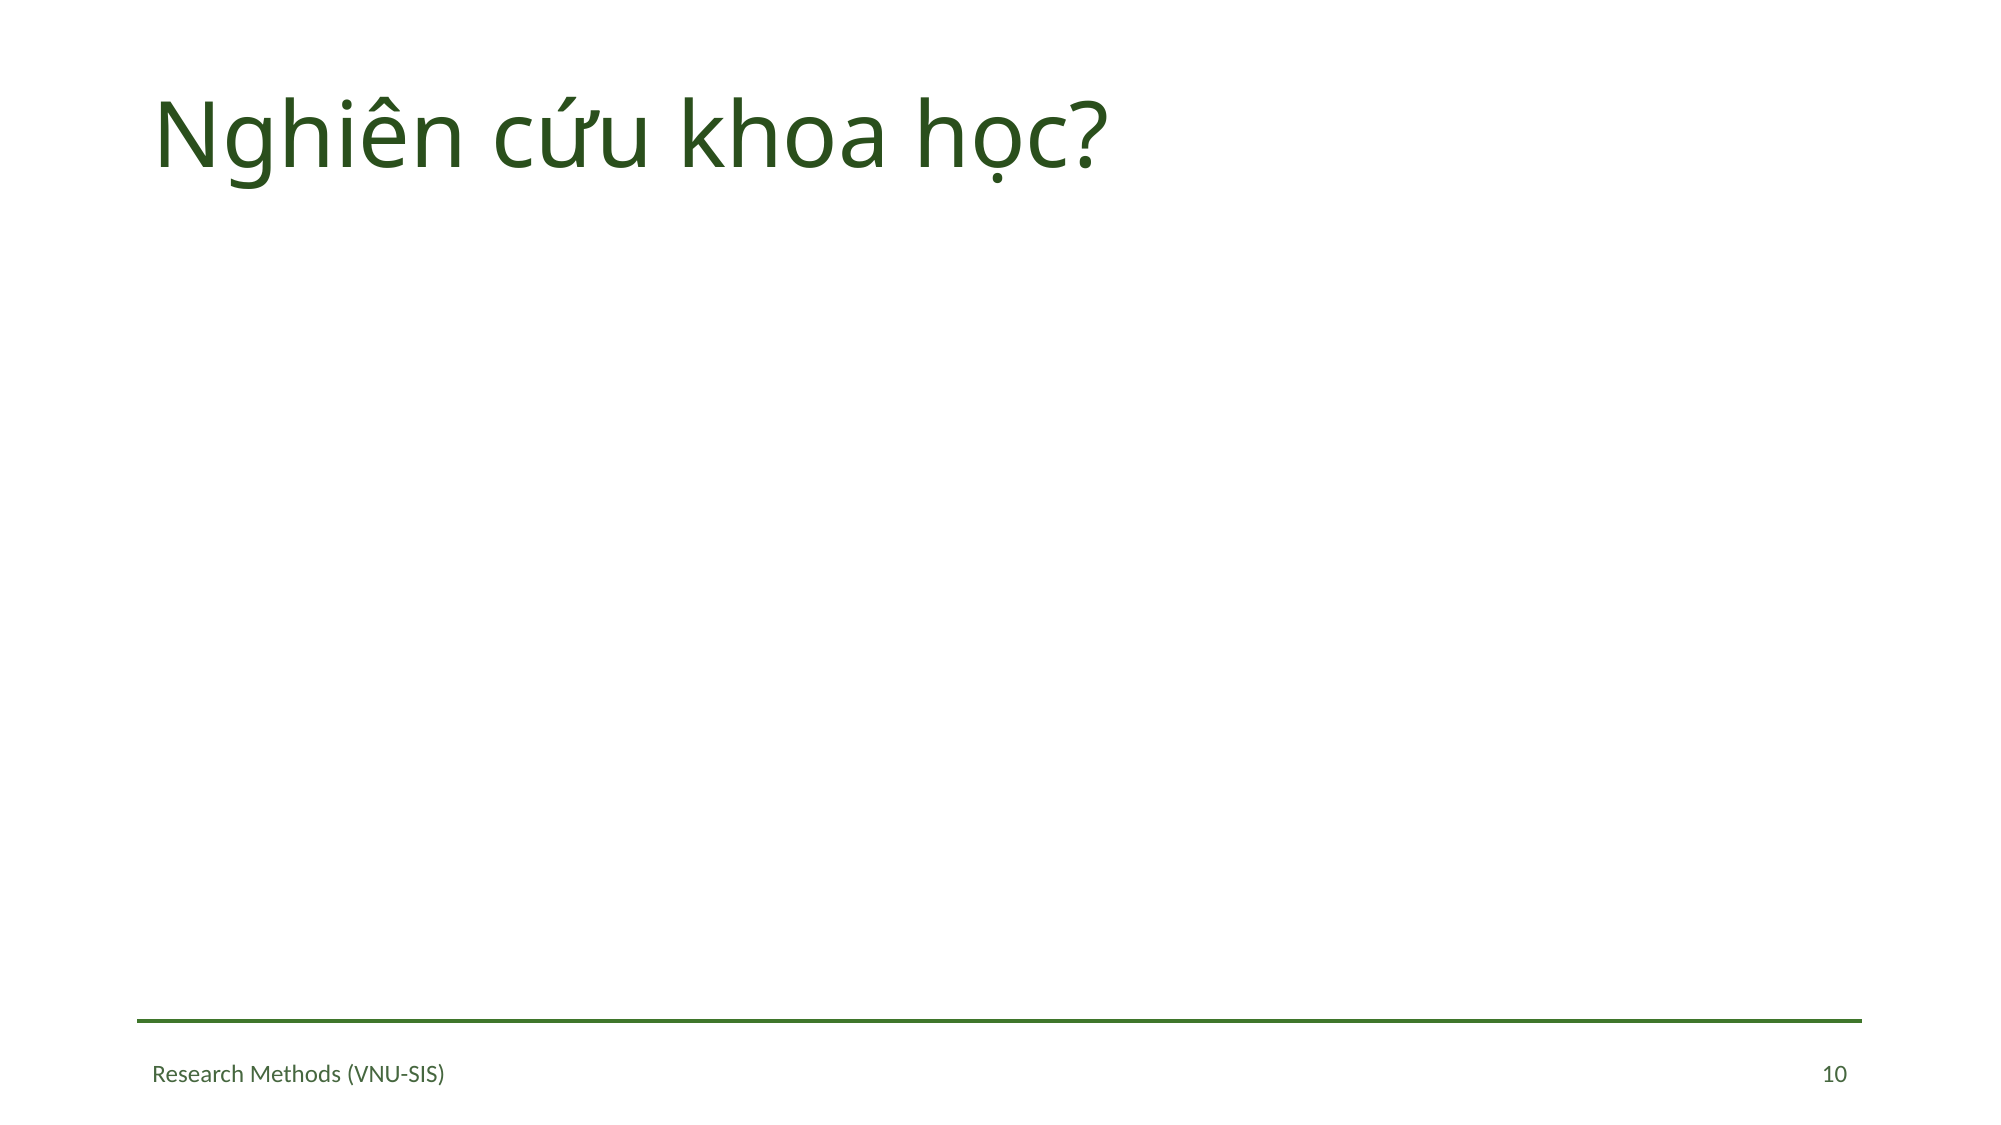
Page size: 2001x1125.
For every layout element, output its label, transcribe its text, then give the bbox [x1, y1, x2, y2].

title Nghiên cứu khoa học? [137, 59, 1863, 216]
slide_number 10 [1412, 1042, 1863, 1103]
footer Research Methods (VNU-SIS) [137, 1042, 514, 1103]
